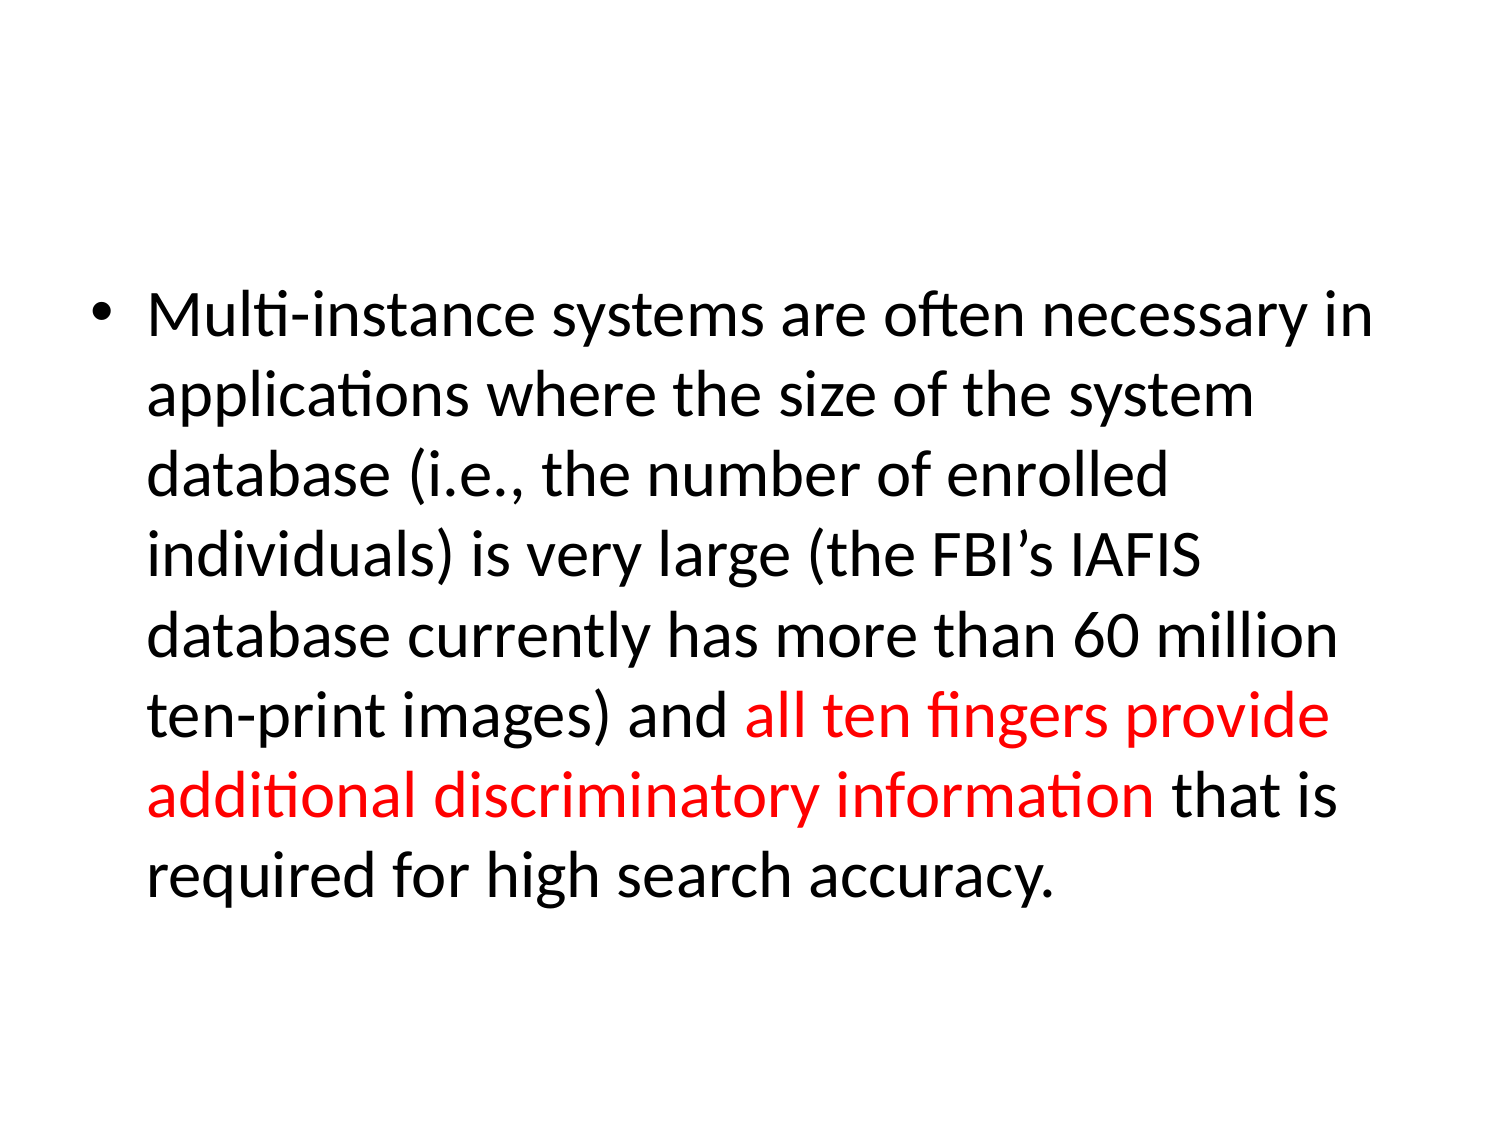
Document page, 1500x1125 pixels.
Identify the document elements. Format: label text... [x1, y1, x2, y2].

list Multi-instance systems are often necessary in applications where the size of the system database (i.e., the number of enrolled individuals) is very large (the FBI’s IAFIS database currently has more than 60 million ten-print images) and all ten fingers provide additional discriminatory information that is required for high search accuracy. [75, 262, 1425, 1005]
